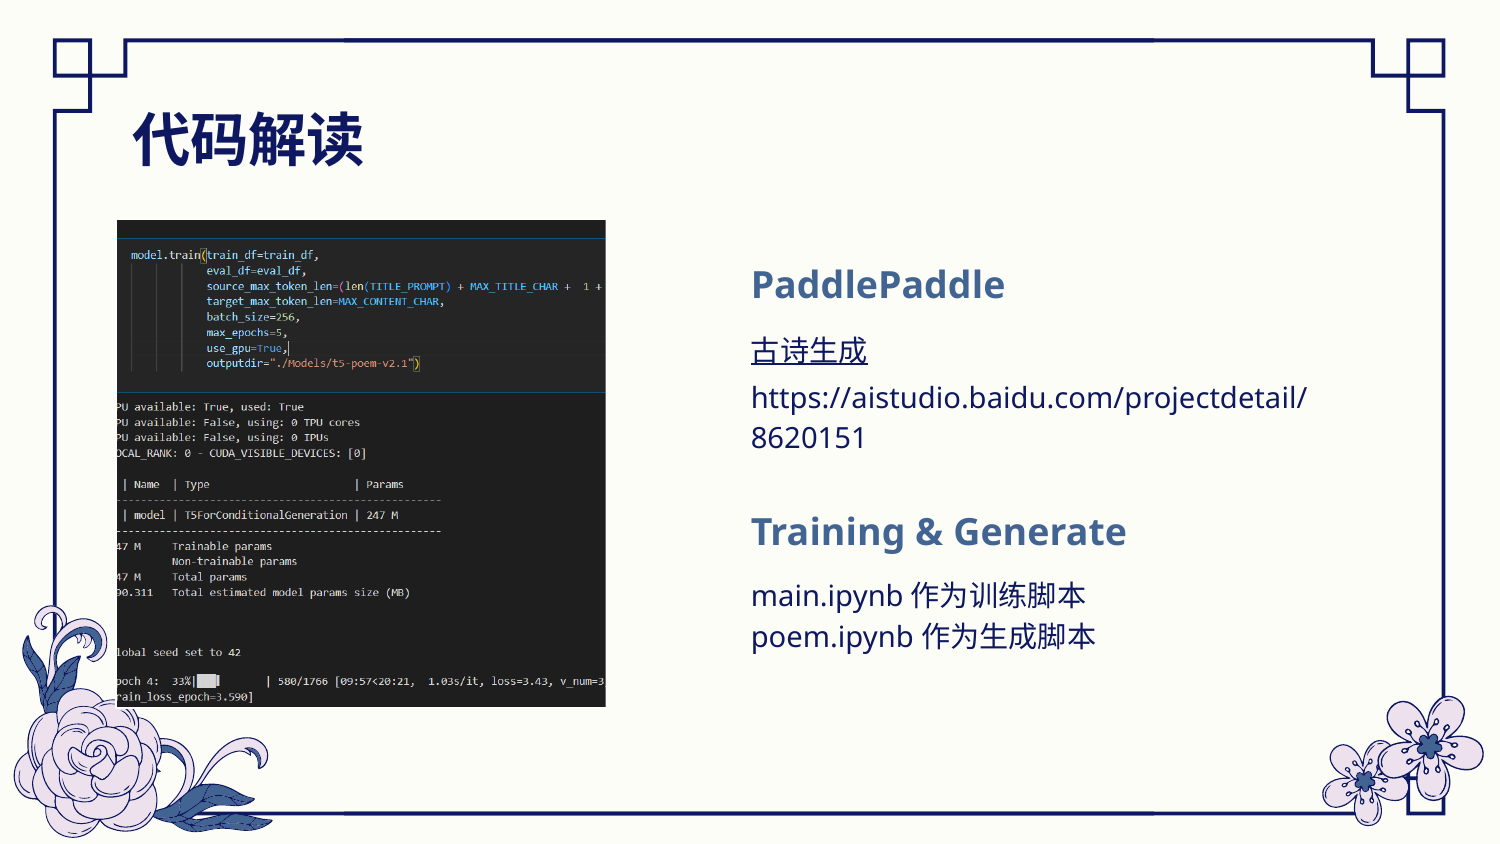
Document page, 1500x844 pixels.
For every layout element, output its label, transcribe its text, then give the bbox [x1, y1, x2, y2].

subtitle Training & Generate [735, 488, 1383, 557]
subtitle main.ipynb作为训练脚本 poem.ipynb作为生成脚本 [735, 557, 1383, 644]
title 代码解读 [116, 88, 1383, 187]
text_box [11, 605, 274, 839]
subtitle PaddlePaddle [735, 242, 1383, 310]
picture [116, 219, 606, 708]
subtitle 古诗生成 https://aistudio.baidu.com/projectdetail/8620151 [735, 310, 1383, 398]
